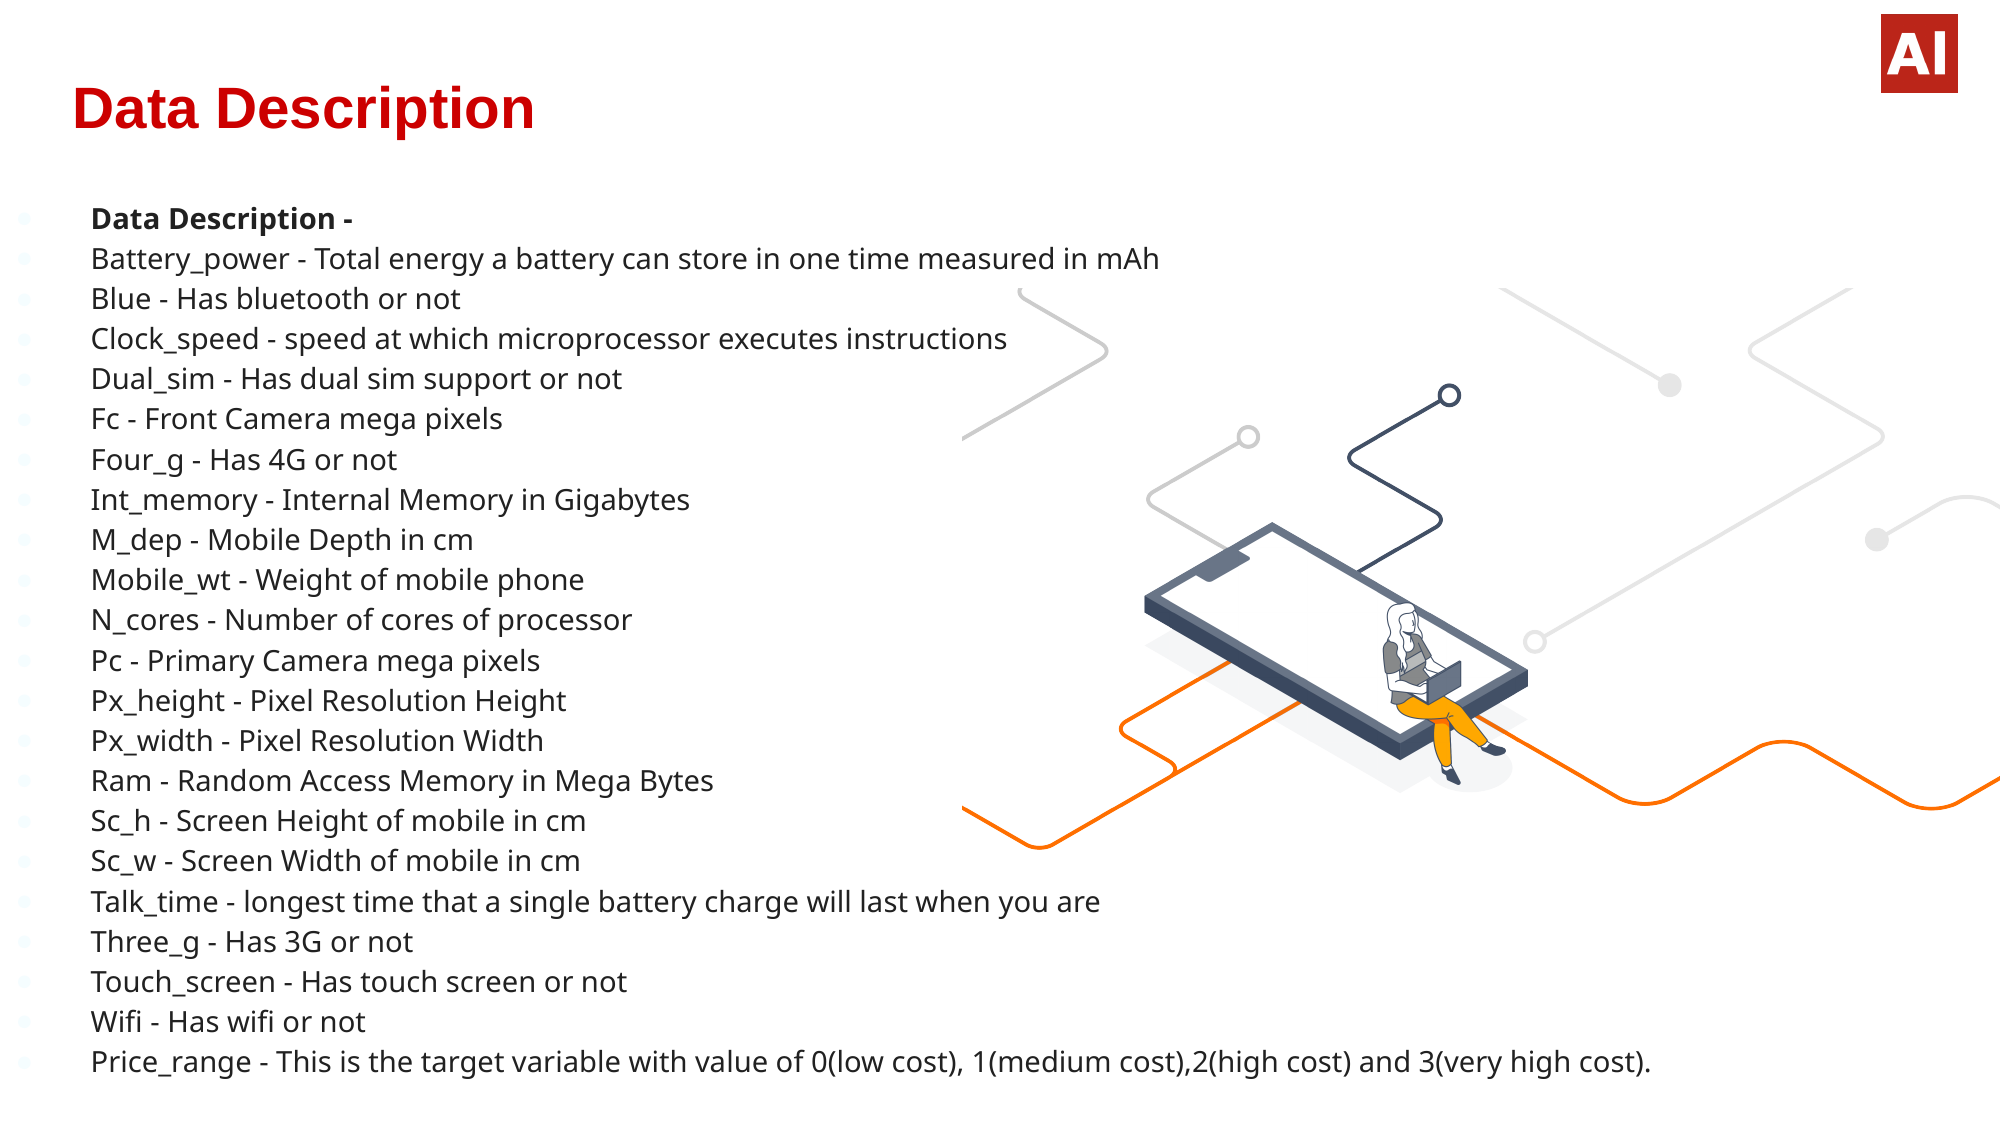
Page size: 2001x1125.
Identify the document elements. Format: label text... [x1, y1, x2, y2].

list Data Description - Battery_power - Total energy a battery can store in one time measured in mAh Blue - Has bluetooth or not Clock_speed - speed at which microprocessor executes instructions Dual_sim - Has dual sim support or not Fc - Front Camera mega pixels Four_g - Has 4G or not Int_memory - Internal Memory in Gigabytes M_dep - Mobile Depth in cm Mobile_wt - Weight of mobile phone N_cores - Number of cores of processor Pc - Primary Camera mega pixels Px_height - Pixel Resolution Height Px_width - Pixel Resolution Width Ram - Random Access Memory in Mega Bytes Sc_h - Screen Height of mobile in cm Sc_w - Screen Width of mobile in cm Talk_time - longest time that a single battery charge will last when you are Three_g - Has 3G or not Touch_screen - Has touch screen or not Wifi - Has wifi or not Price_range - This is the target variable with value of 0(low cost), 1(medium cost),2(high cost) and 3(very high cost). [0, 179, 1840, 928]
picture [962, 287, 2000, 873]
picture [1881, 14, 1958, 93]
title Data Description [57, 54, 1922, 180]
